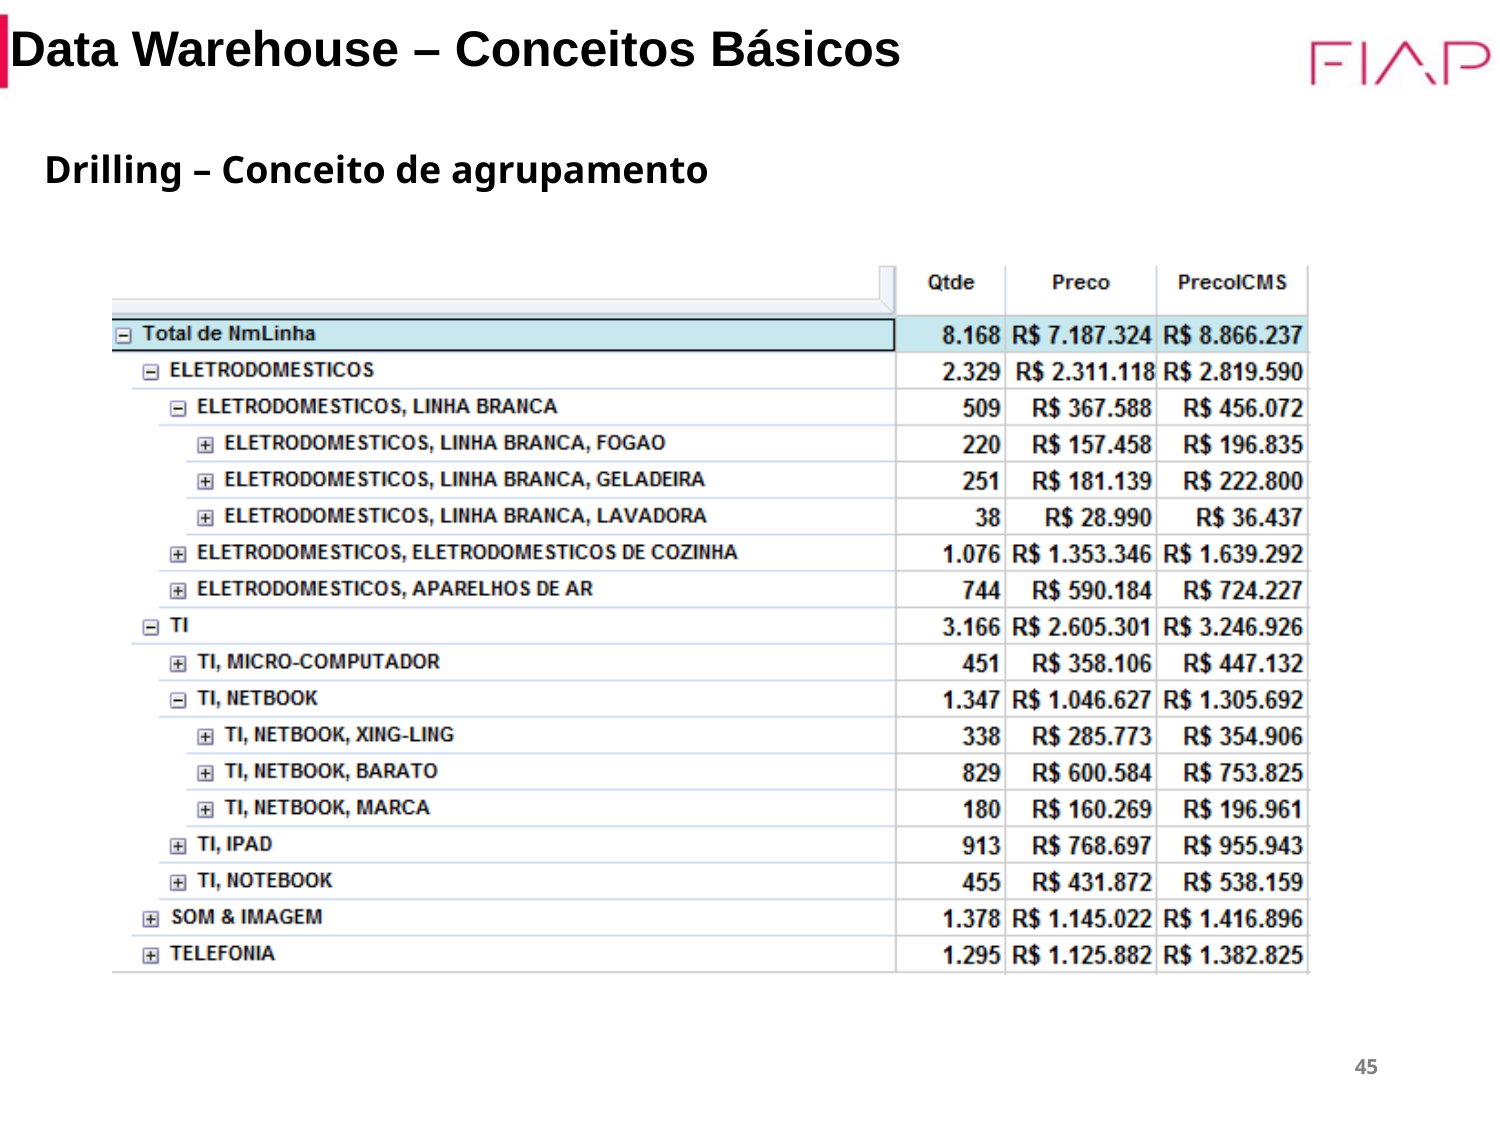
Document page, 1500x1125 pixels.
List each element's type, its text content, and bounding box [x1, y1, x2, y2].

picture [0, 0, 1500, 133]
text_box Data Warehouse – Conceitos Básicos [0, 15, 1195, 85]
picture [111, 254, 1403, 988]
text_box Drilling – Conceito de agrupamento [29, 143, 1305, 199]
